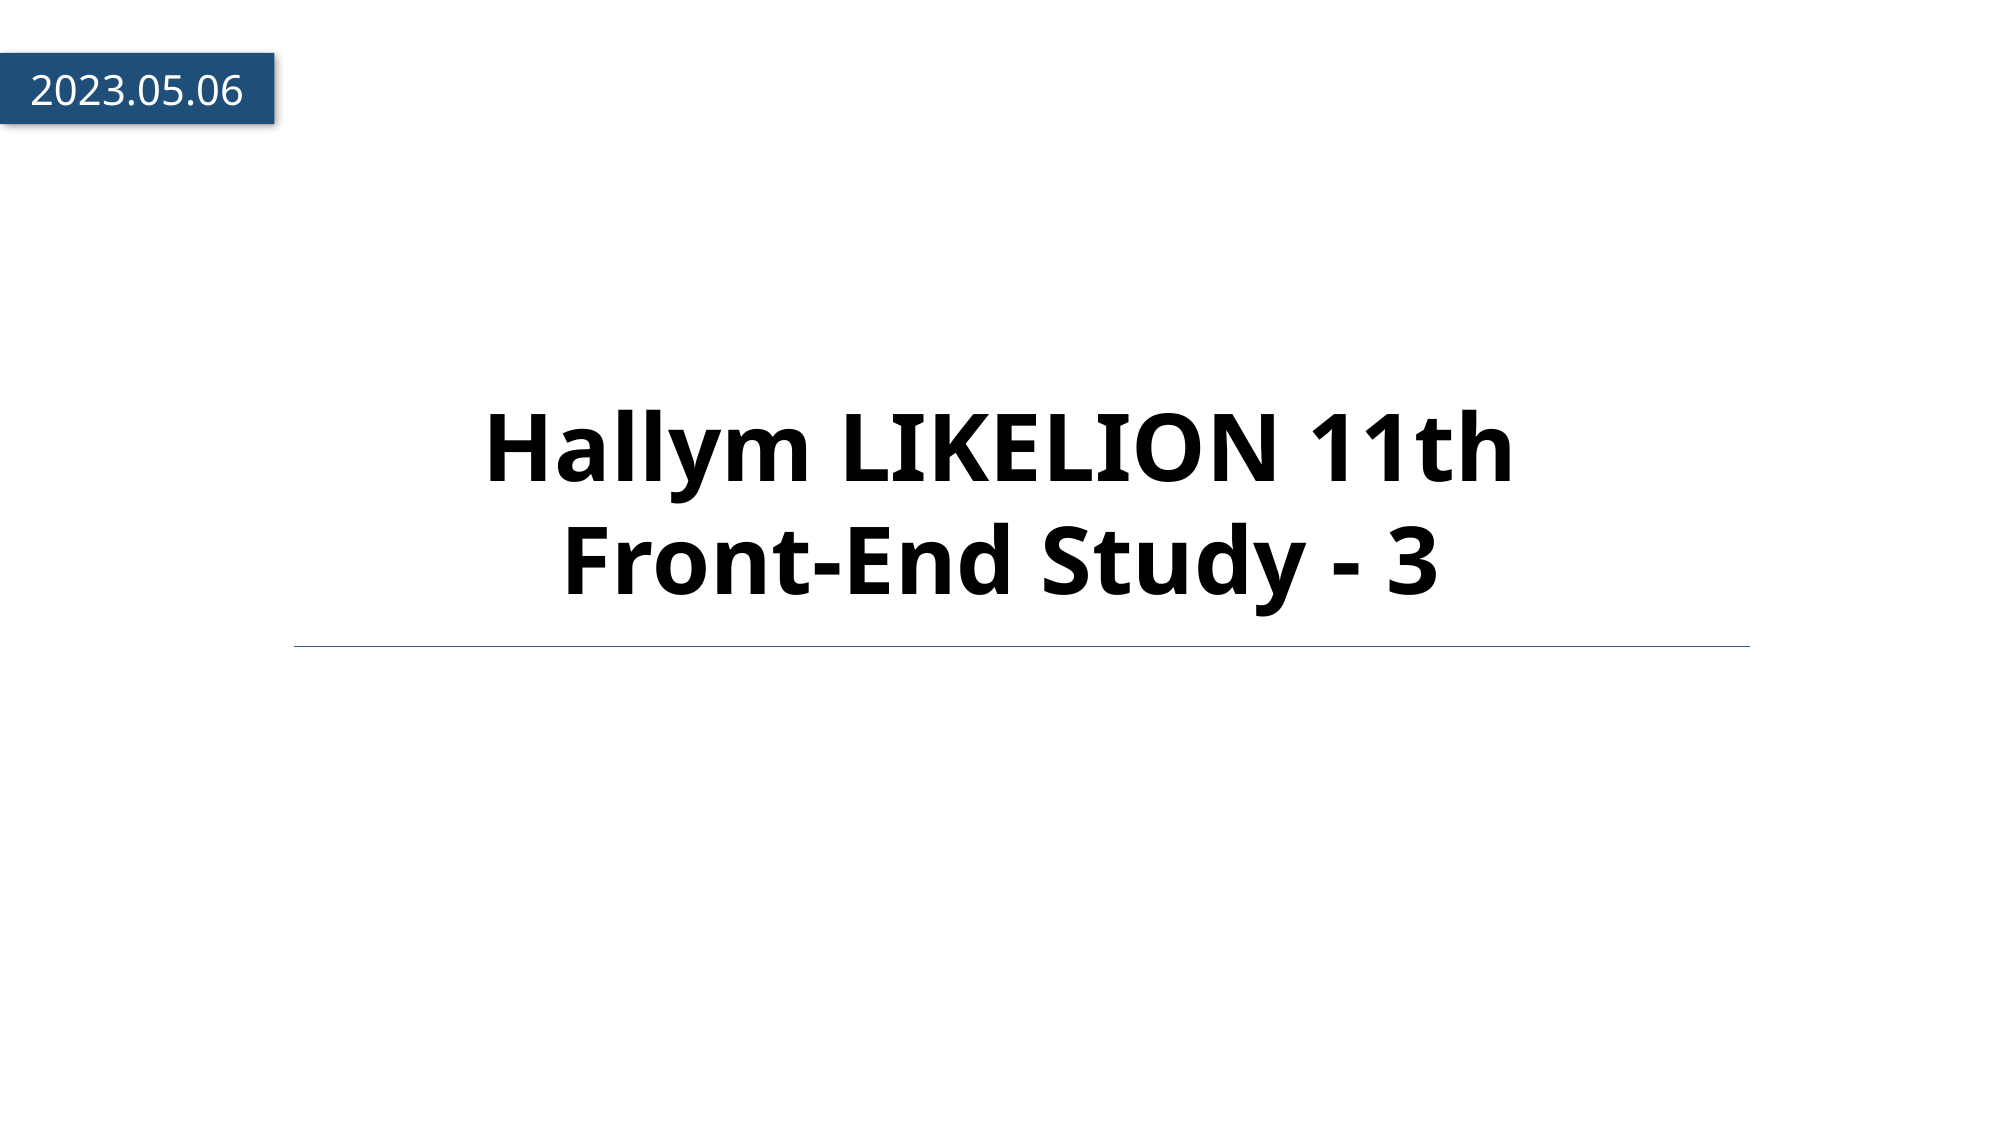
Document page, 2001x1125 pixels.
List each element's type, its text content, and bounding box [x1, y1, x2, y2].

title Hallym LIKELION 11th Front-End Study - 3 [249, 200, 1750, 621]
text_box 2023.05.06 [0, 52, 275, 125]
